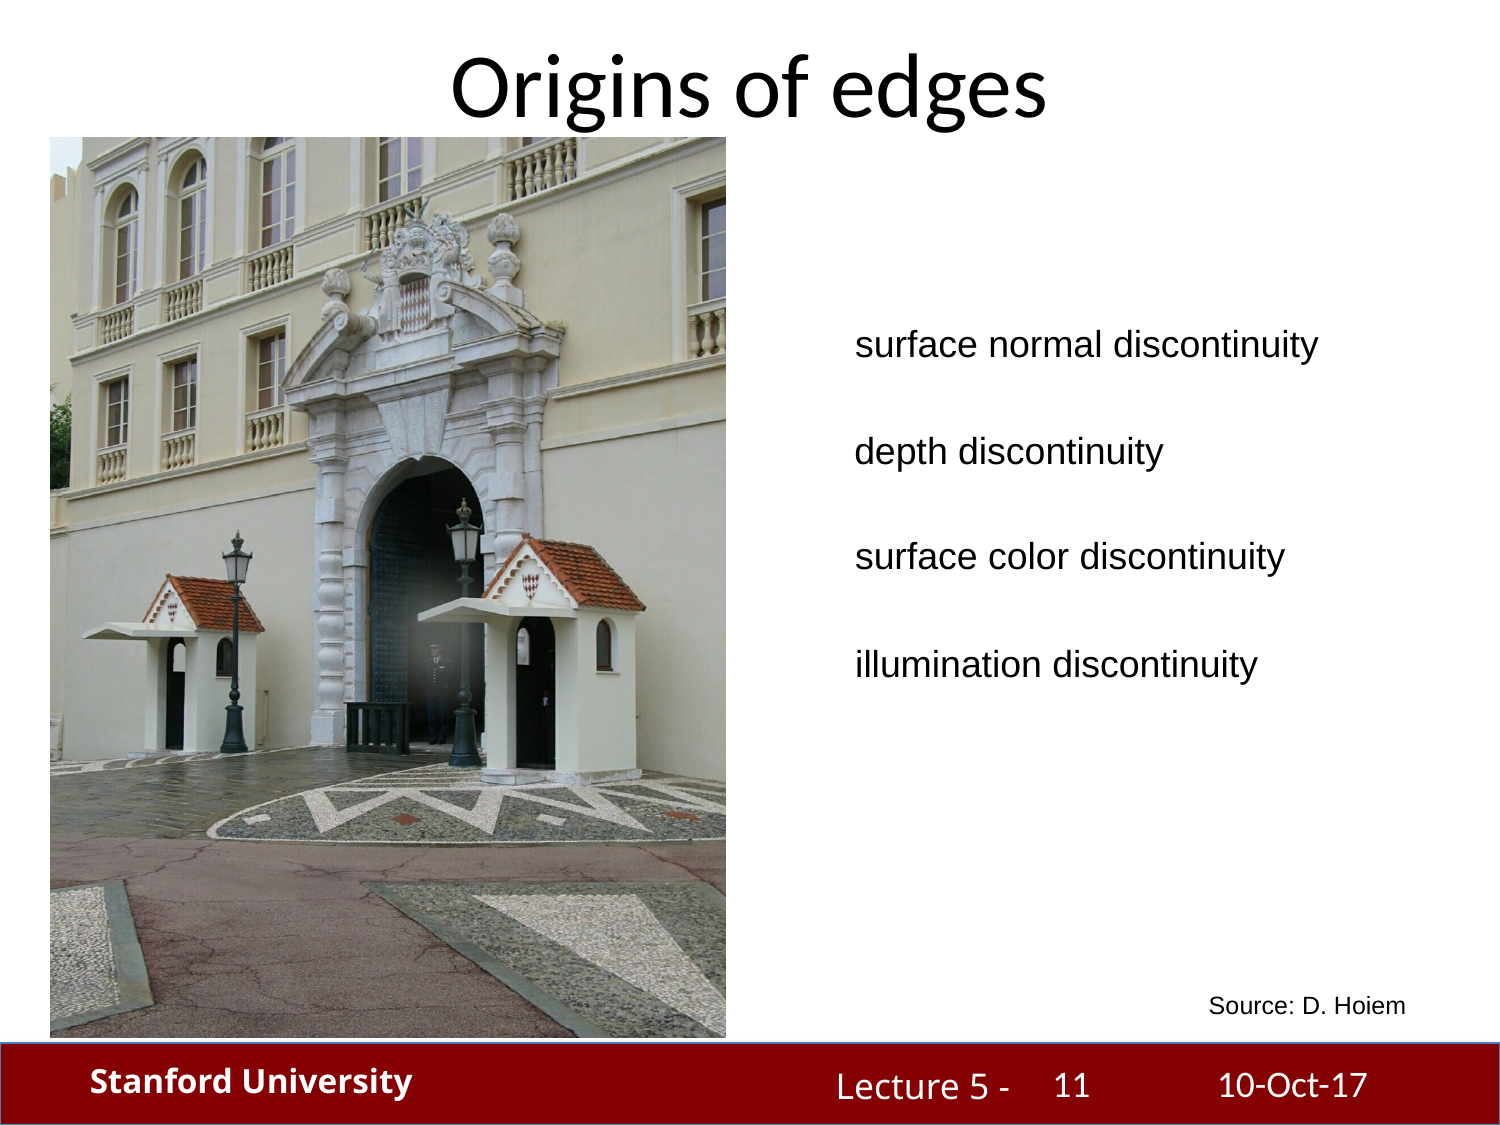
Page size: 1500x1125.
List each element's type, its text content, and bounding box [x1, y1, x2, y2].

slide_number 11 [1037, 1052, 1203, 1113]
picture [49, 137, 726, 1038]
text_box surface normal discontinuity [840, 312, 1334, 373]
text_box illumination discontinuity [840, 632, 1274, 692]
text_box Source: D. Hoiem [1194, 982, 1484, 1028]
title Origins of edges [75, 0, 1425, 175]
text_box depth discontinuity [839, 419, 1180, 480]
slide_number 10-Oct-17 [1203, 1052, 1463, 1113]
text_box surface color discontinuity [840, 524, 1301, 585]
